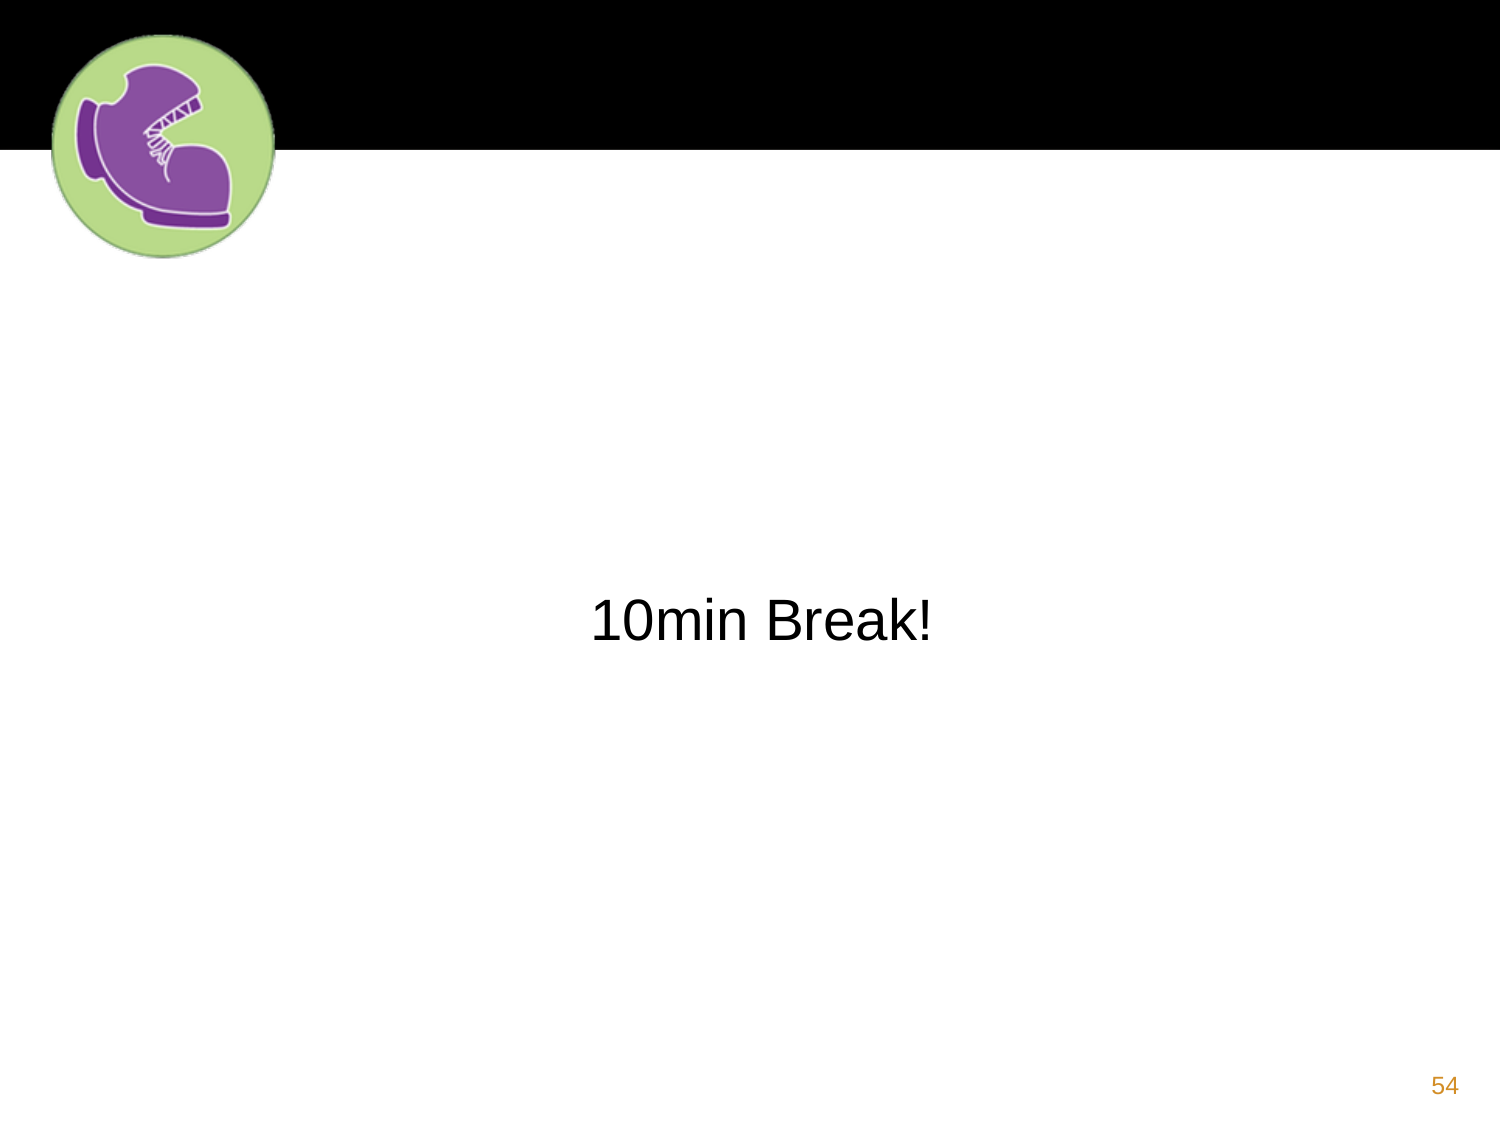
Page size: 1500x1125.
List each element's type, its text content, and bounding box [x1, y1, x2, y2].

slide_number 54 [1350, 1061, 1475, 1103]
list 10min Break! [49, 575, 1475, 675]
picture [47, 31, 280, 263]
